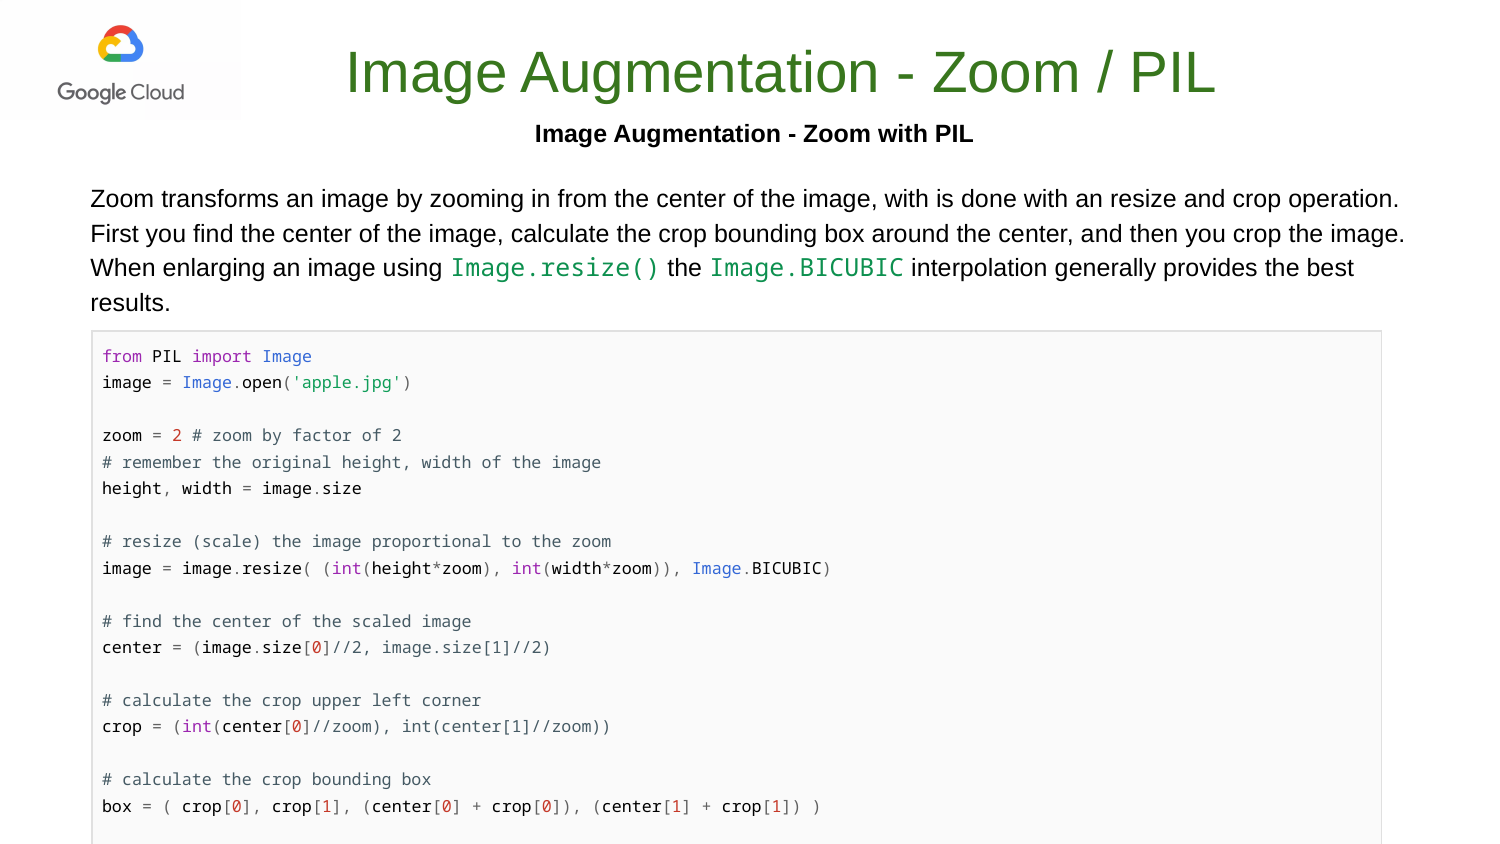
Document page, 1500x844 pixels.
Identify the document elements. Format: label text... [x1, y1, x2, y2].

table_header from PIL import Image image = Image.open('apple.jpg') zoom = 2 # zoom by factor of 2 # remember the original height, width of the image height, width = image.size # resize (scale) the image proportional to the zoom image = image.resize( (int(height*zoom), int(width*zoom)), Image.BICUBIC) # find the center of the scaled image center = (image.size[0]//2, image.size[1]//2) # calculate the crop upper left corner crop = (int(center[0]//zoom), int(center[1]//zoom)) # calculate the crop bounding box box = ( crop[0], crop[1], (center[0] + crop[0]), (center[1] + crop[1]) ) image = image.crop( box ) image.show() [93, 332, 1381, 844]
subtitle Image Augmentation - Zoom / PIL [244, 19, 1481, 150]
picture [0, 0, 241, 121]
text_box Image Augmentation - Zoom with PIL Zoom transforms an image by zooming in from the center of the image, with is done with an resize and crop operation. First you find the center of the image, calculate the crop bounding box around the center, and then you crop the image. When enlarging an image using Image.resize() the Image.BICUBIC interpolation generally provides the best results. [75, 97, 1435, 788]
